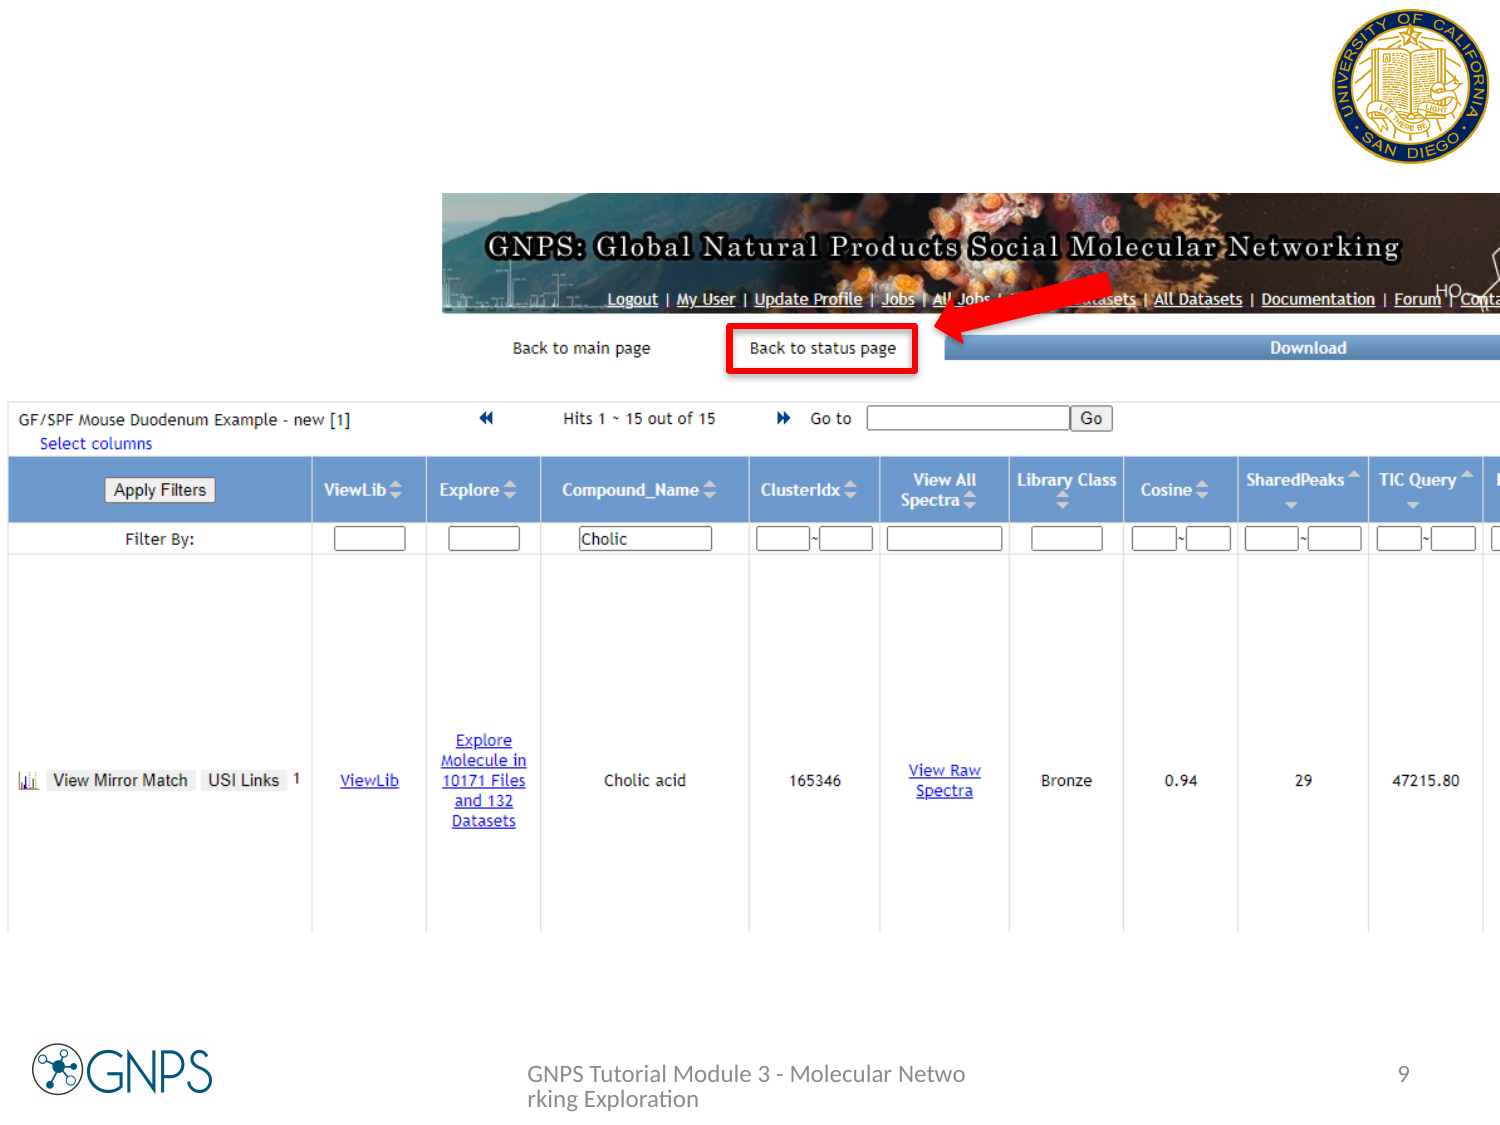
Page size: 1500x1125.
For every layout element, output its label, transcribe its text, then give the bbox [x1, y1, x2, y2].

slide_number 9 [1074, 1042, 1425, 1103]
picture [31, 1038, 212, 1103]
picture [1279, 7, 1500, 165]
footer GNPS Tutorial Module 3 - Molecular Networking Exploration [512, 1042, 988, 1103]
picture [0, 192, 1500, 933]
